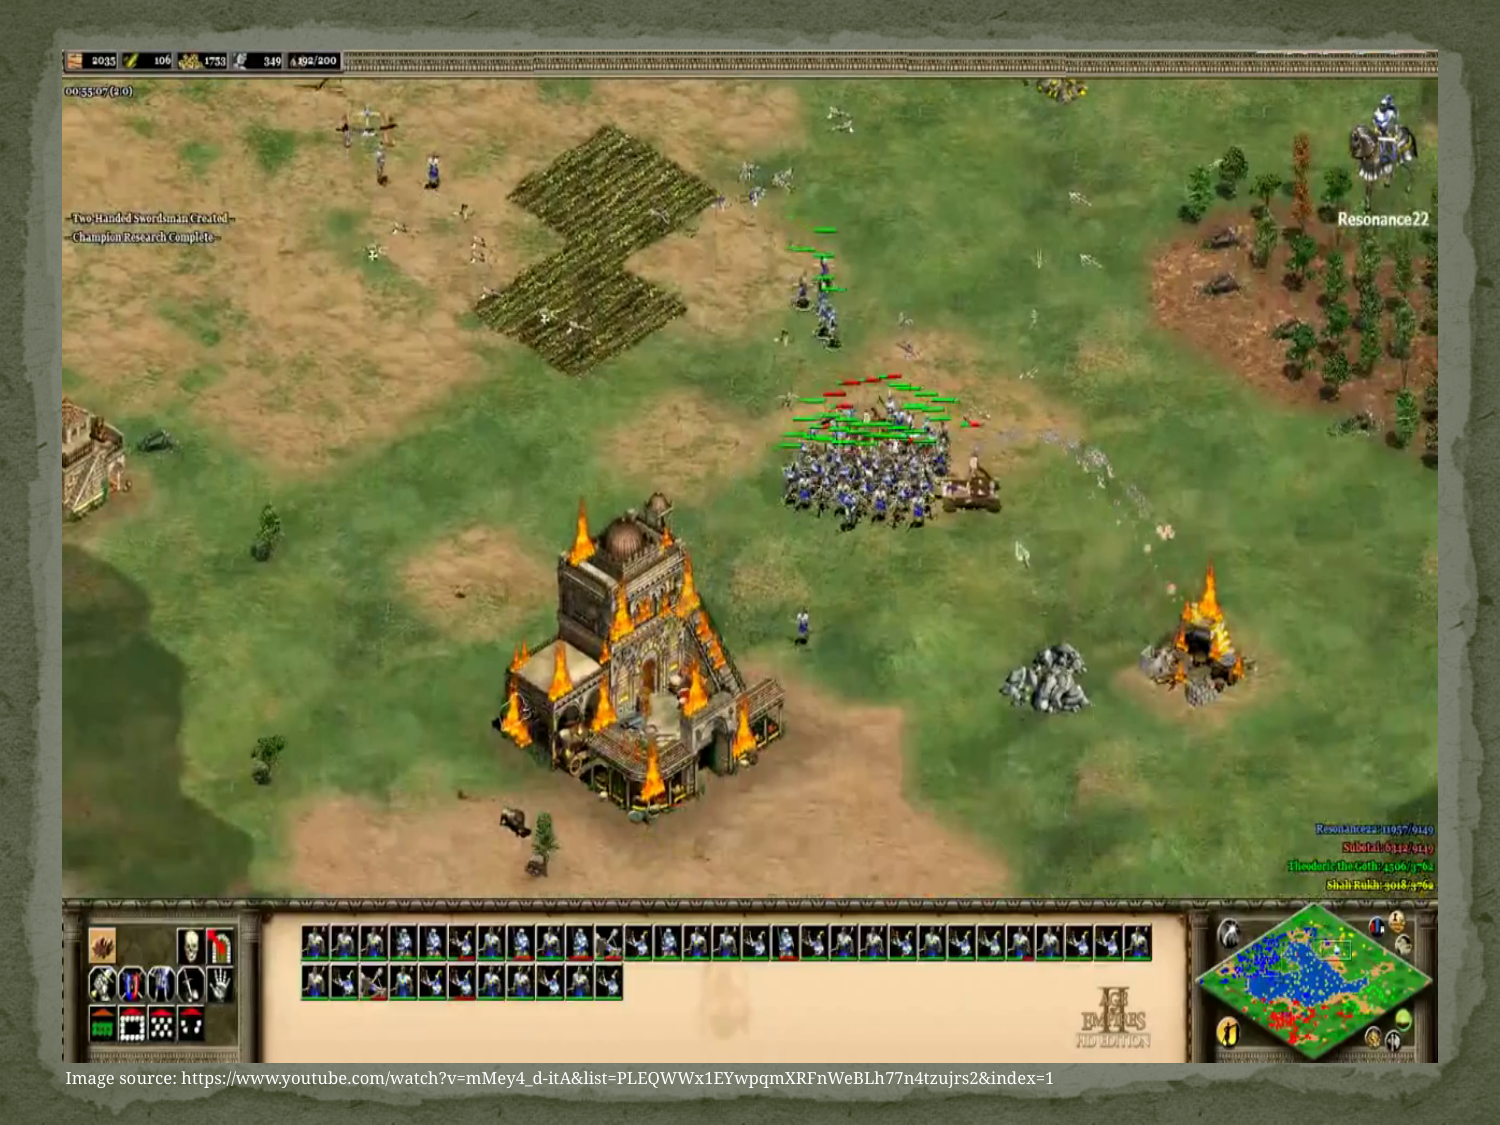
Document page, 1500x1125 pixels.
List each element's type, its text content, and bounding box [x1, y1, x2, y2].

text_box Image source: https://www.youtube.com/watch?v=mMey4_d-itA&list=PLEQWWx1EYwpqmXRFnWeBLh77n4tzujrs2&index=1 [58, 1060, 1446, 1096]
picture [0, 0, 1500, 1125]
